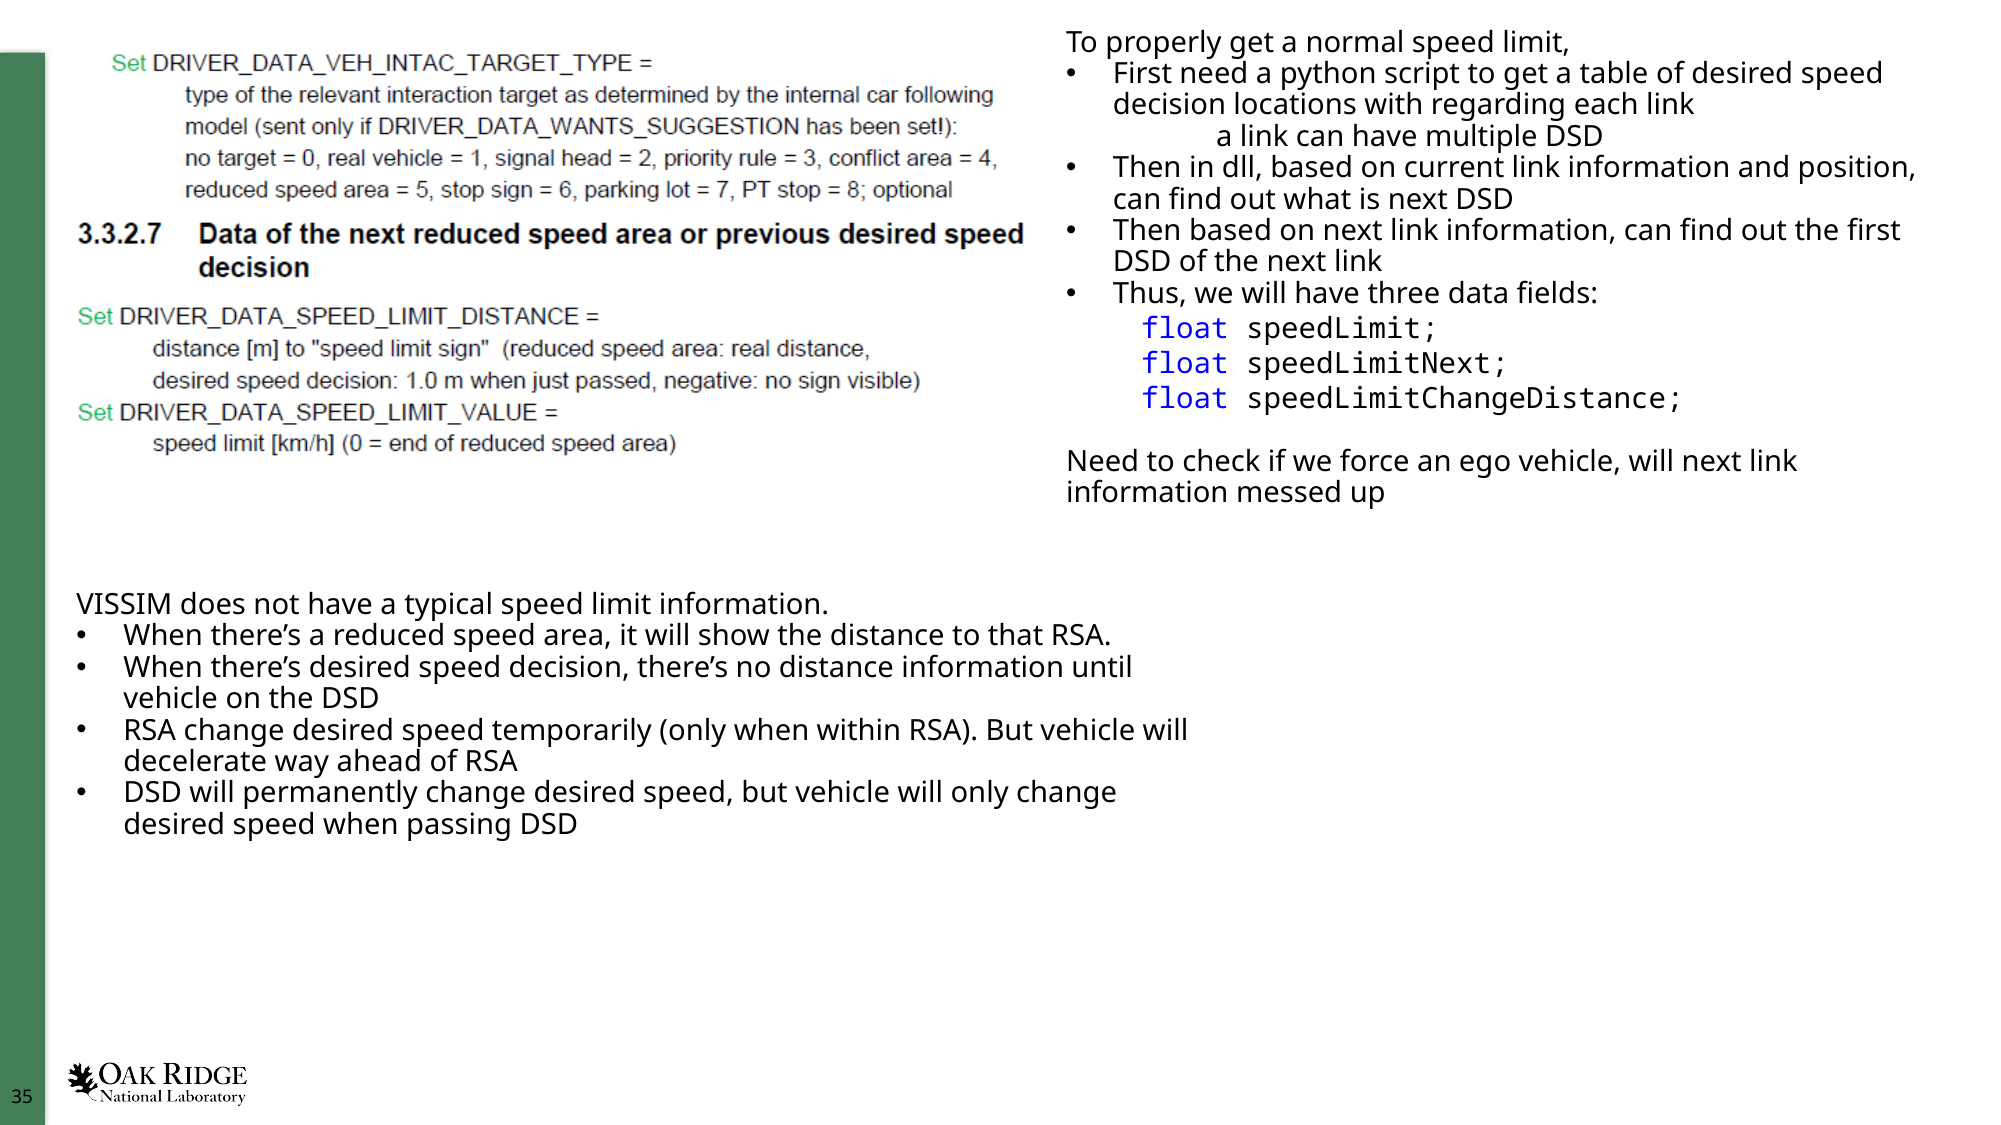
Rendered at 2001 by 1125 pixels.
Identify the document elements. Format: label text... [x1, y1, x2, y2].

text_box VISSIM does not have a typical speed limit information. When there’s a reduced speed area, it will show the distance to that RSA. When there’s desired speed decision, there’s no distance information until vehicle on the DSD RSA change desired speed temporarily (only when within RSA). But vehicle will decelerate way ahead of RSA DSD will permanently change desired speed, but vehicle will only change desired speed when passing DSD [61, 581, 1235, 848]
picture [61, 45, 1038, 462]
picture [67, 1062, 247, 1106]
text_box To properly get a normal speed limit, First need a python script to get a table of desired speed decision locations with regarding each link a link can have multiple DSD Then in dll, based on current link information and position, can find out what is next DSD Then based on next link information, can find out the first DSD of the next link Thus, we will have three data fields: float speedLimit; float speedLimitNext; float speedLimitChangeDistance; Need to check if we force an ego vehicle, will next link information messed up [1051, 19, 1960, 579]
